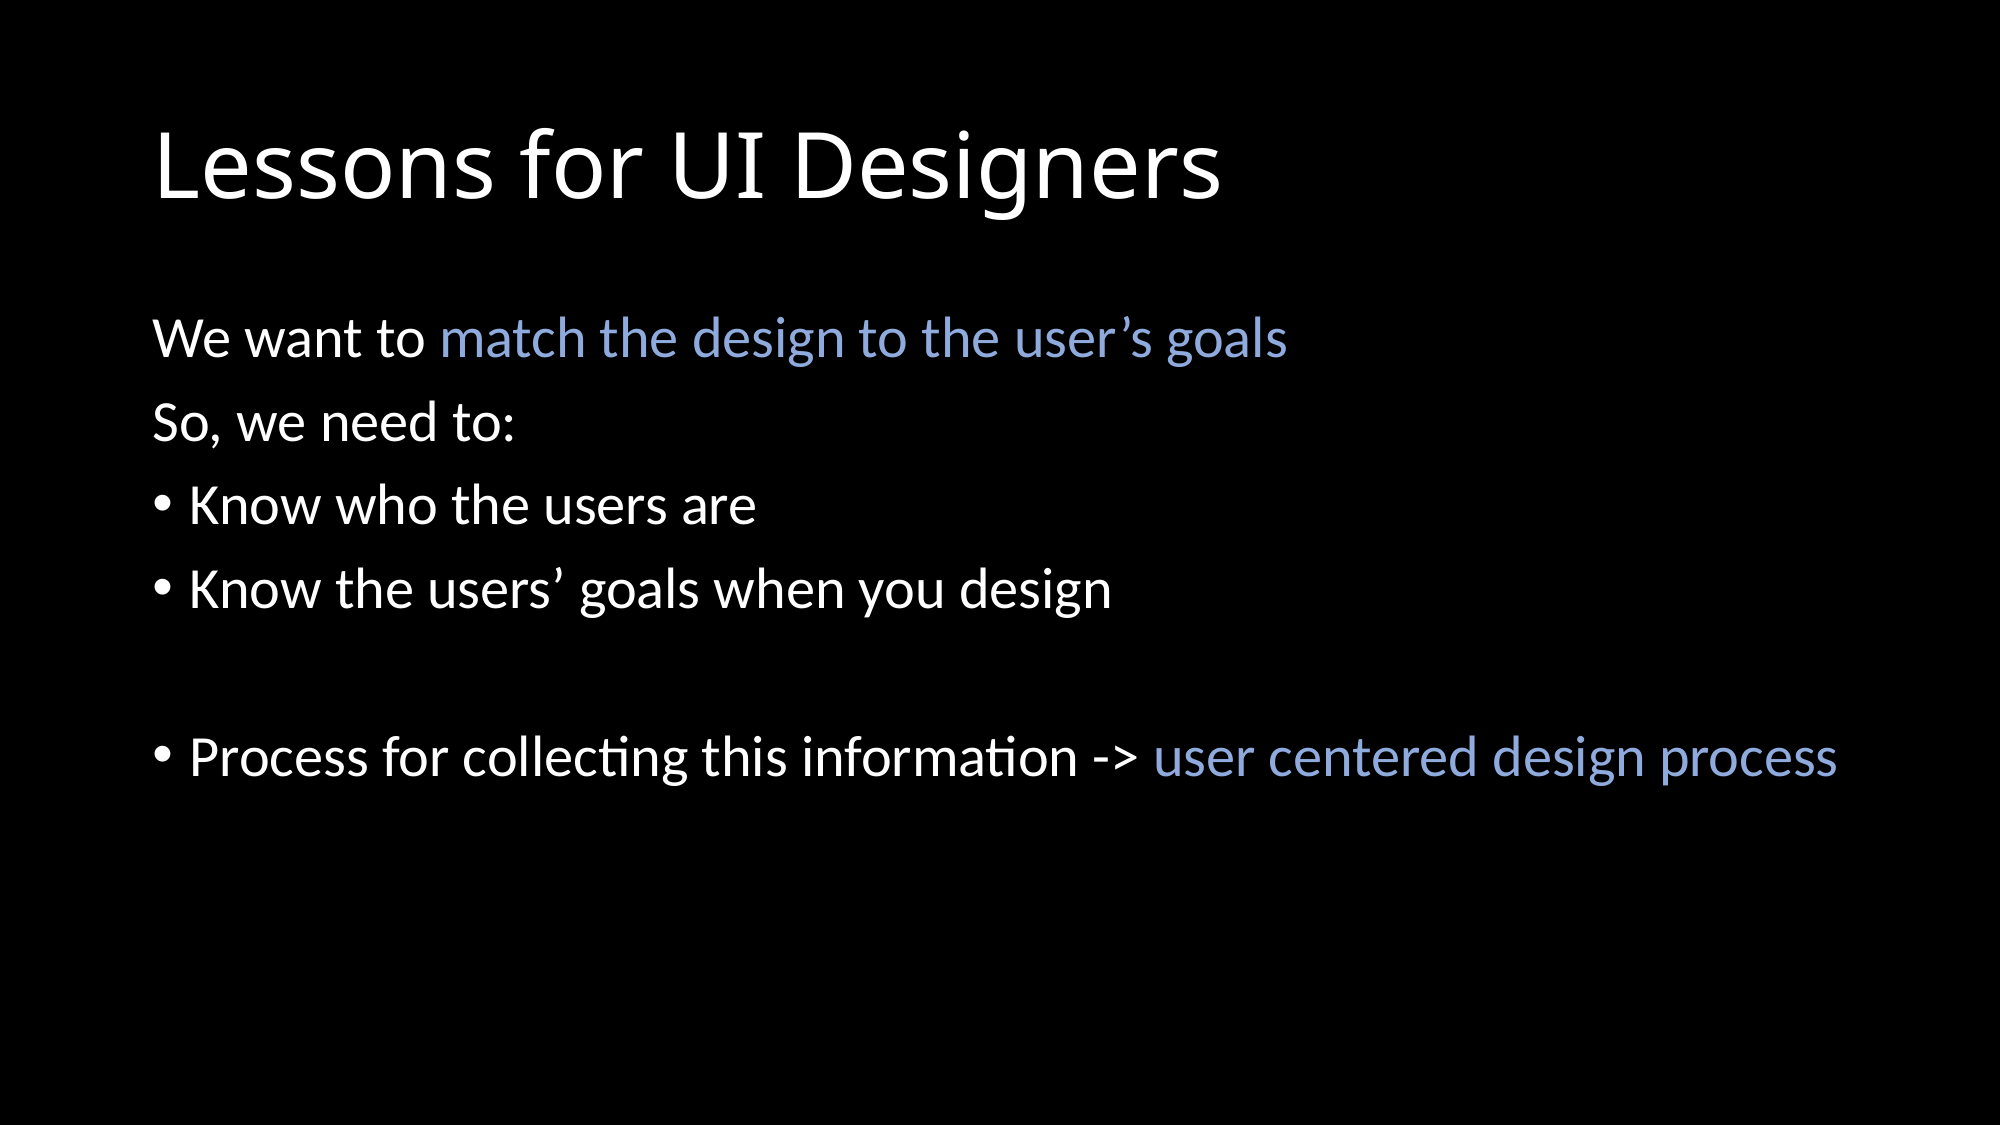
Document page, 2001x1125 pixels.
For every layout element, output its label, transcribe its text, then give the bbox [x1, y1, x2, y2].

list We want to match the design to the user’s goals So, we need to: Know who the users are Know the users’ goals when you design Process for collecting this information -> user centered design process [137, 299, 1863, 1014]
title Lessons for UI Designers [137, 59, 1863, 278]
